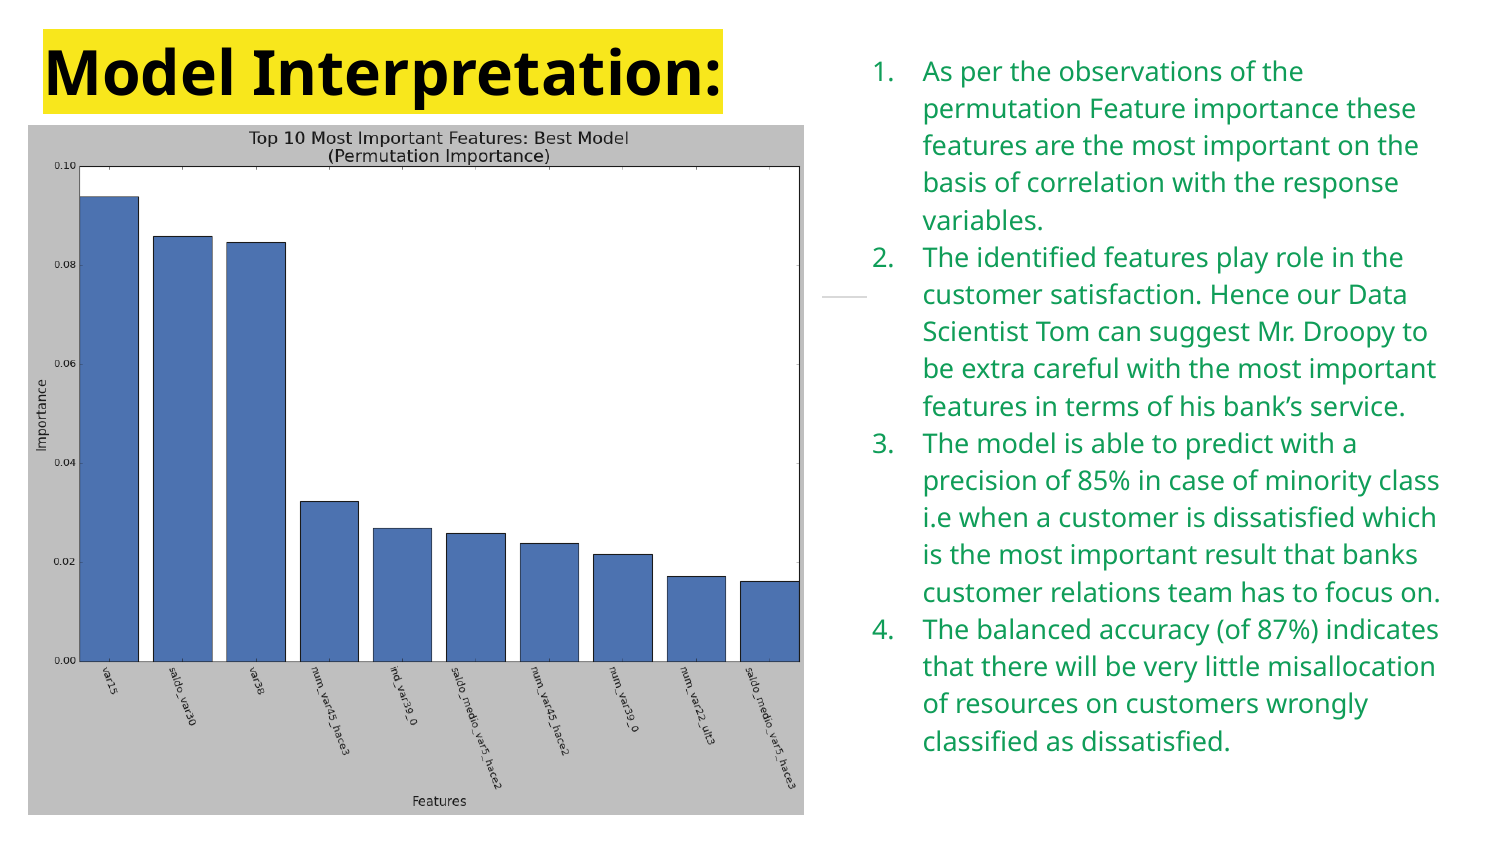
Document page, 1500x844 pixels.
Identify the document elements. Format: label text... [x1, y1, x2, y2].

list As per the observations of the permutation Feature importance these features are the most important on the basis of correlation with the response variables. The identified features play role in the customer satisfaction. Hence our Data Scientist Tom can suggest Mr. Droopy to be extra careful with the most important features in terms of his bank’s service. The model is able to predict with a precision of 85% in case of minority class i.e when a customer is dissatisfied which is the most important result that banks customer relations team has to focus on. The balanced accuracy (of 87%) indicates that there will be very little misallocation of resources on customers wrongly classified as dissatisfied. [833, 34, 1462, 801]
title Model Interpretation: [28, 18, 1426, 139]
picture [27, 125, 804, 815]
